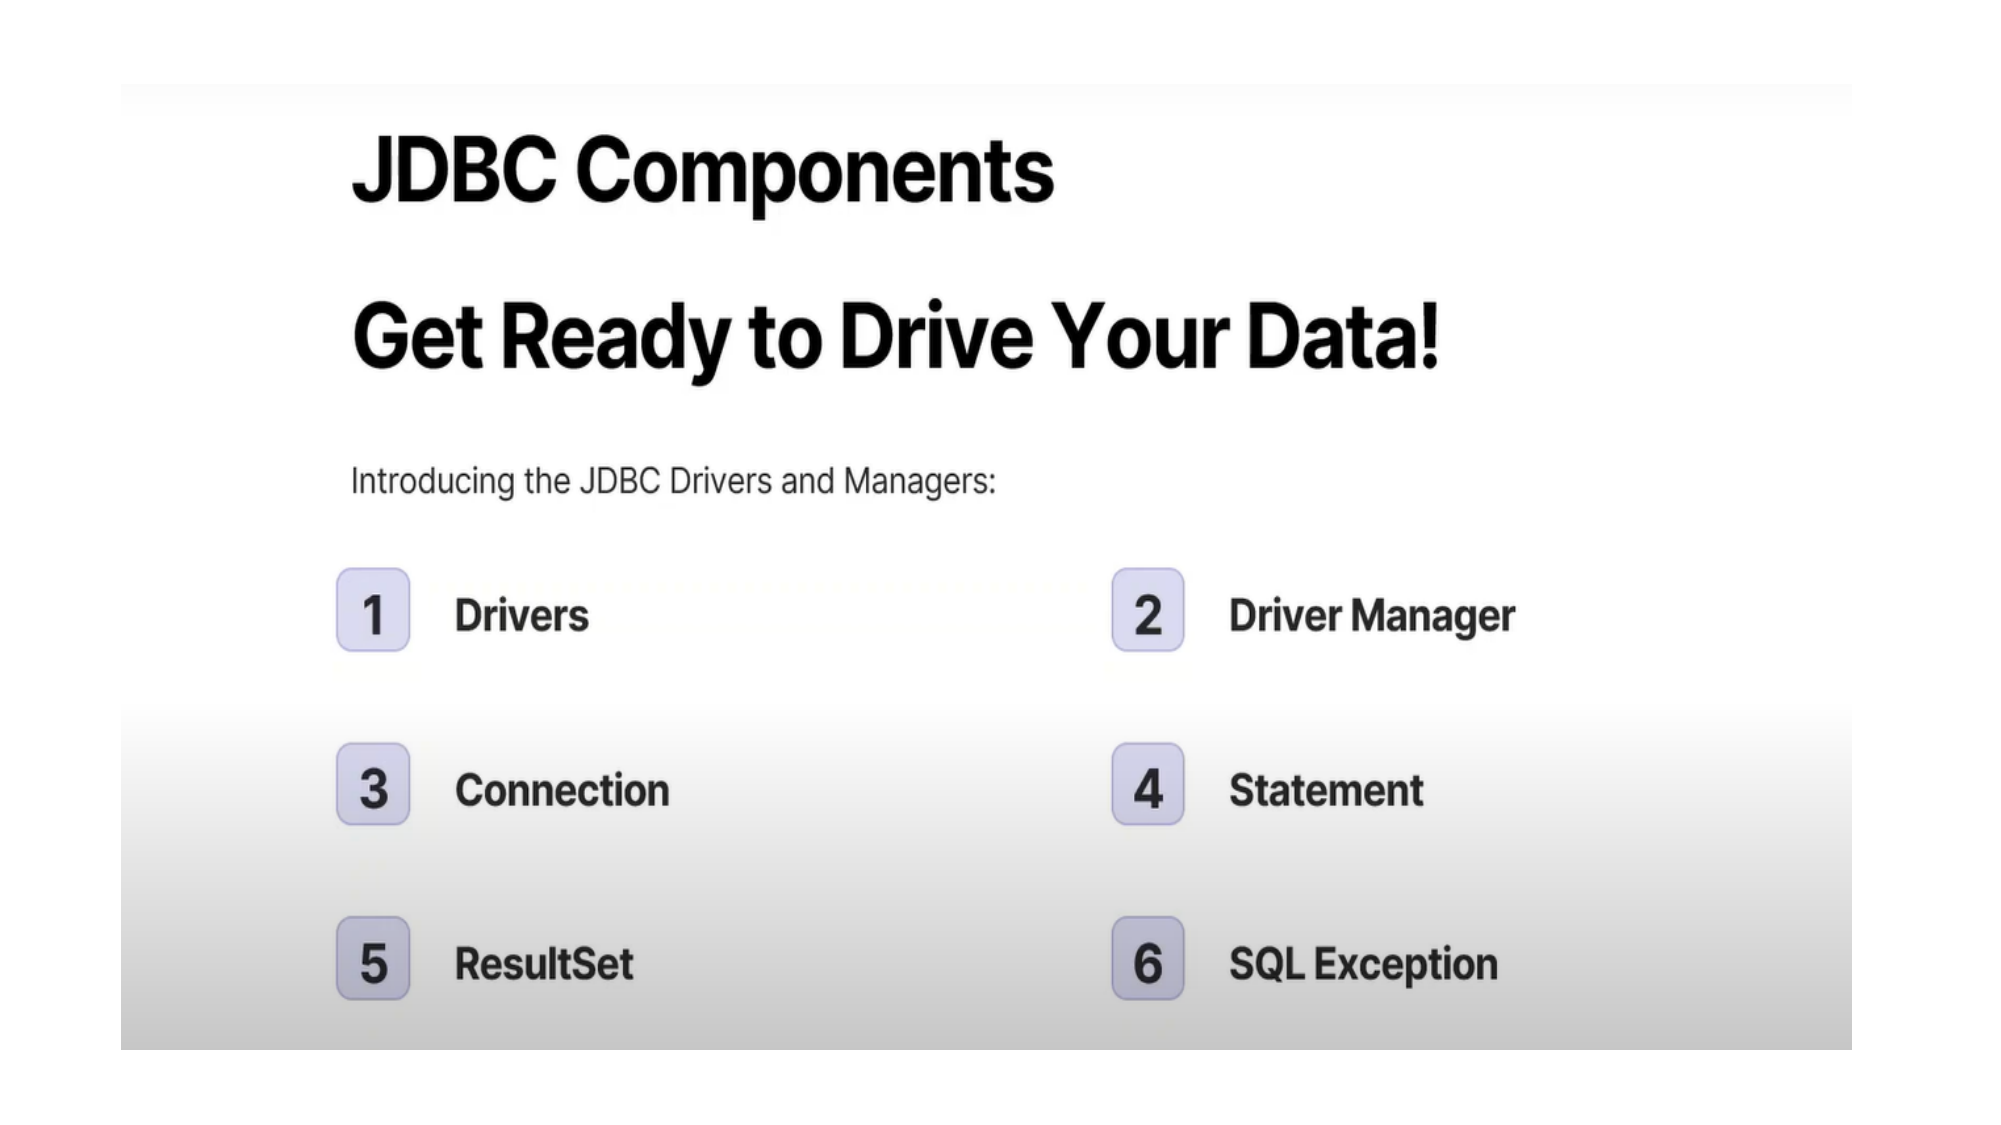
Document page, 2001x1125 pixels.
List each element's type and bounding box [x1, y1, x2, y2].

list [121, 84, 1852, 1050]
